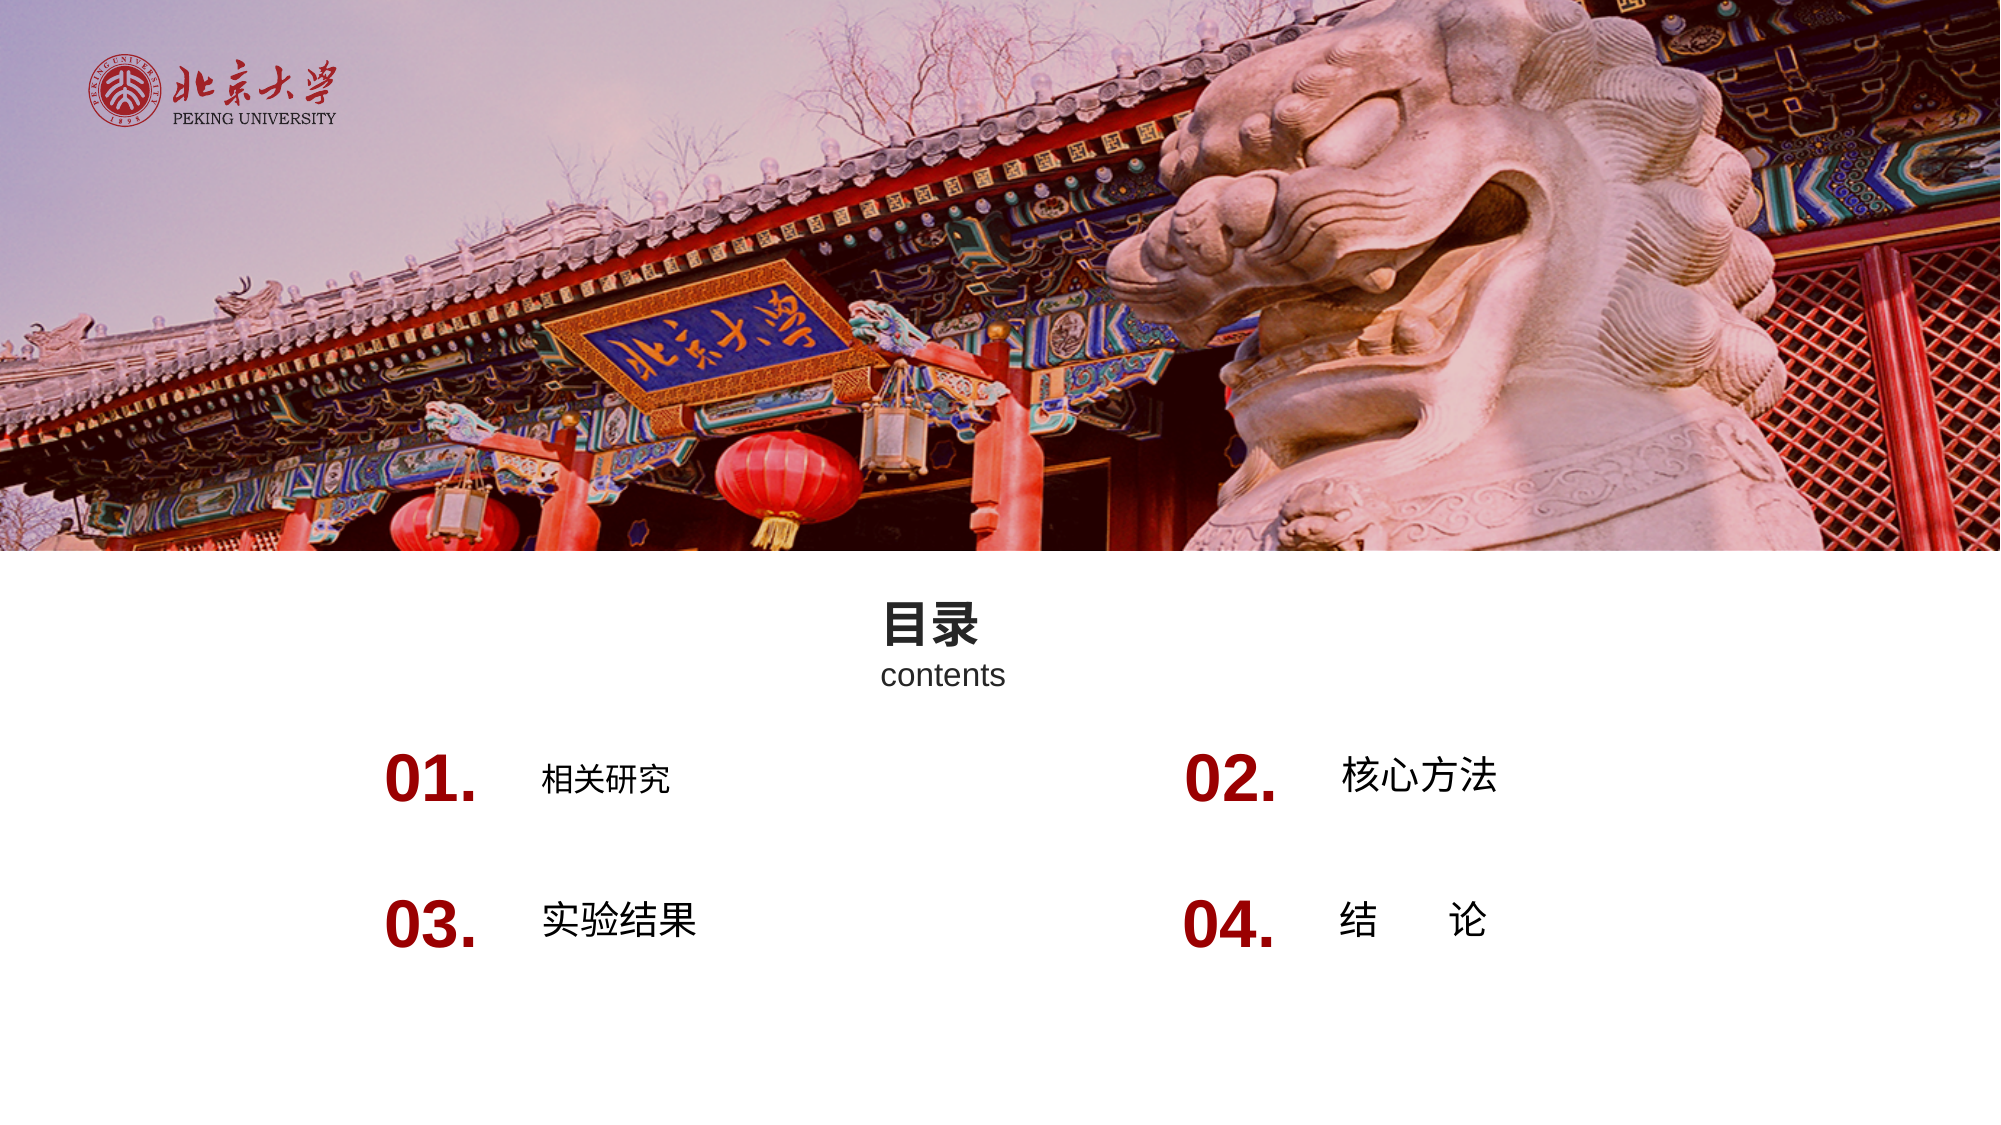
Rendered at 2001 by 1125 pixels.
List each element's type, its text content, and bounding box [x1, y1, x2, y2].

text_box 目录 contents [865, 585, 1135, 701]
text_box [88, 54, 337, 128]
picture [0, 0, 2000, 551]
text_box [336, 718, 1800, 971]
